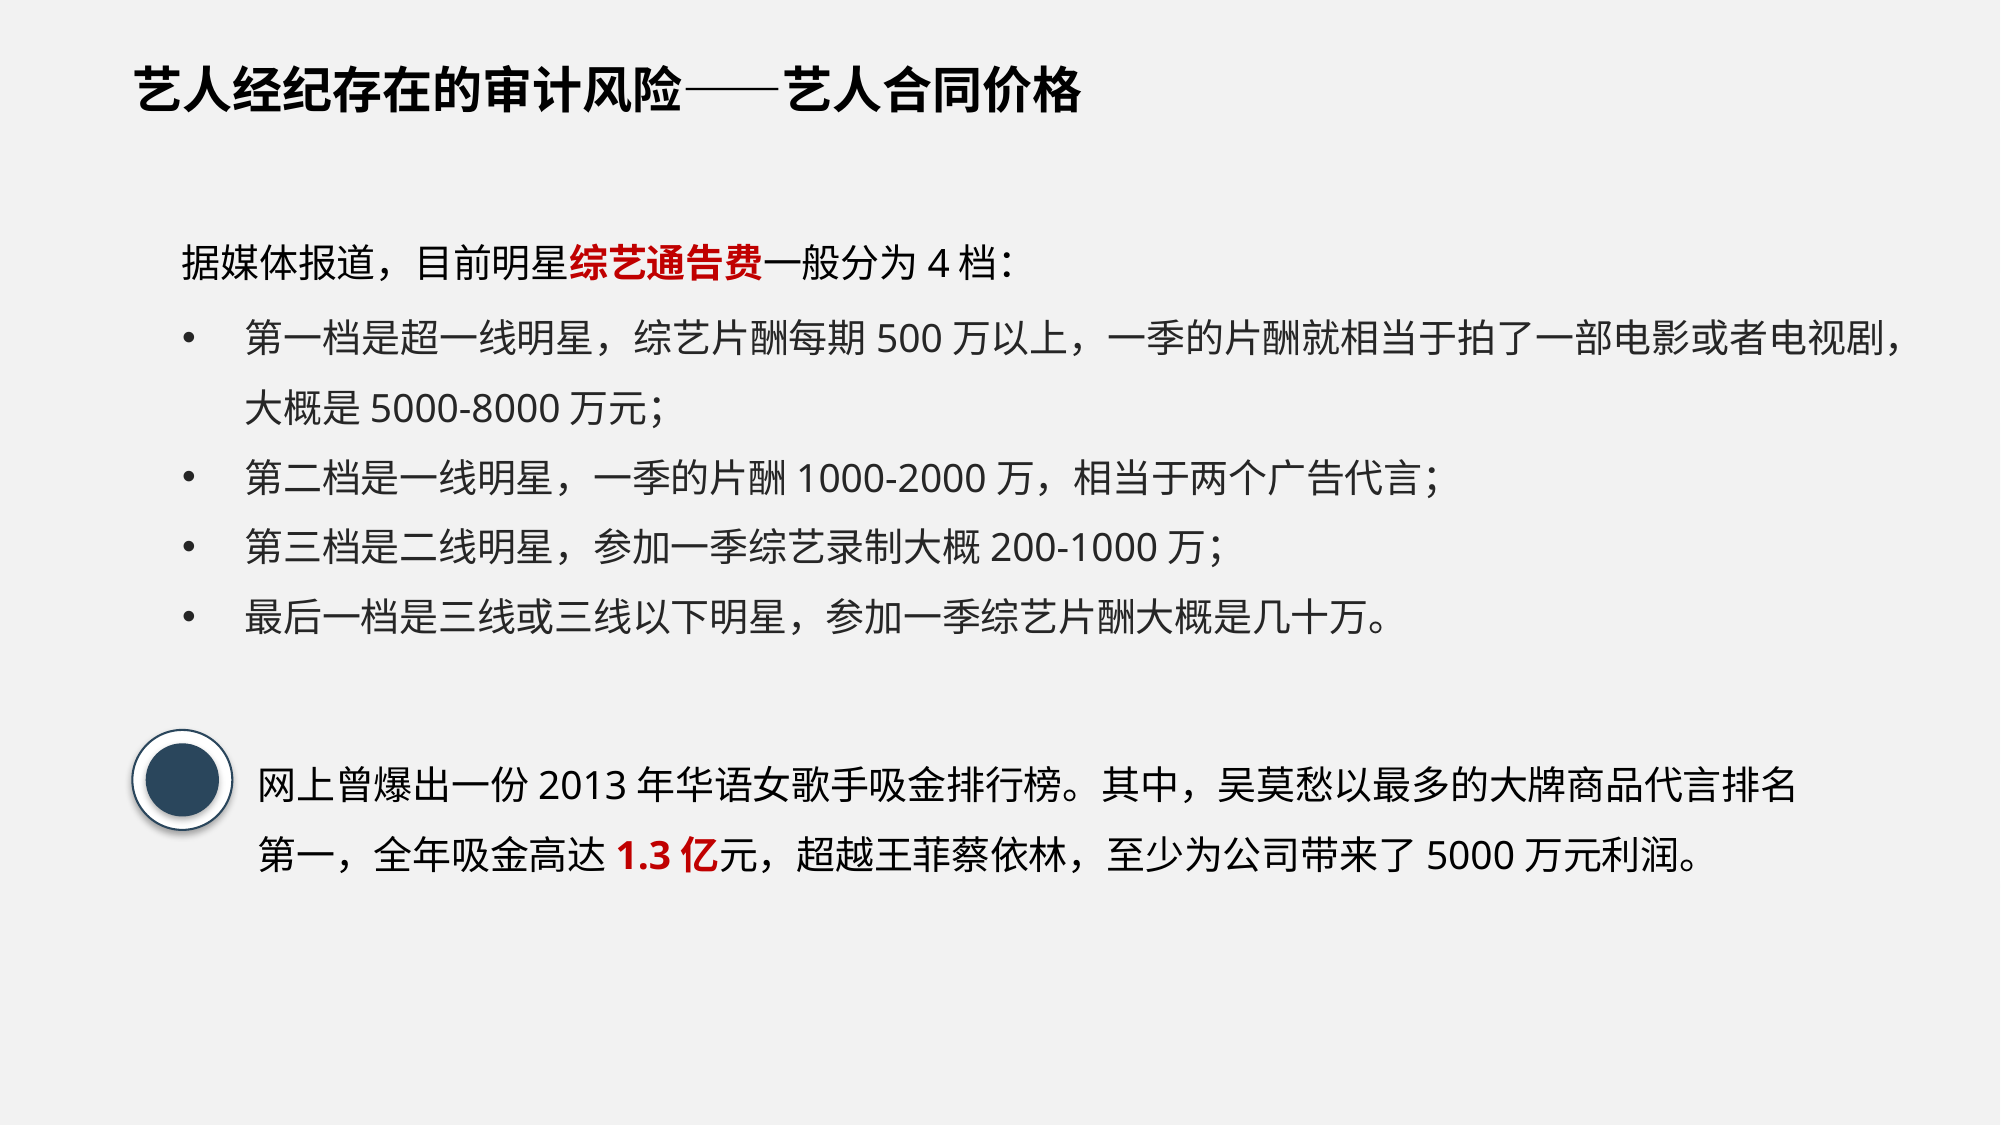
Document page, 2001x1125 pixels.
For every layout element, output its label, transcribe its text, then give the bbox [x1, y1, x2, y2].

text_box 据媒体报道，目前明星综艺通告费一般分为4档： [167, 207, 1698, 282]
text_box [131, 729, 234, 831]
text_box 网上曾爆出一份2013年华语女歌手吸金排行榜。其中，吴莫愁以最多的大牌商品代言排名第一，全年吸金高达1.3亿元，超越王菲蔡依林，至少为公司带来了5000万元利润。 [242, 729, 1832, 885]
text_box [145, 743, 219, 817]
text_box 第一档是超一线明星，综艺片酬每期500万以上，一季的片酬就相当于拍了一部电影或者电视剧，大概是5000-8000万元； 第二档是一线明星，一季的片酬1000-2000万，相当于两个广告代言； 第三档是二线明星，参加一季综艺录制大概200-1000万； 最后一档是三线或三线以下明星，参加一季综艺片酬大概是几十万。 [167, 282, 1939, 647]
text_box 艺人经纪存在的审计风险——艺人合同价格 [132, 47, 1313, 131]
